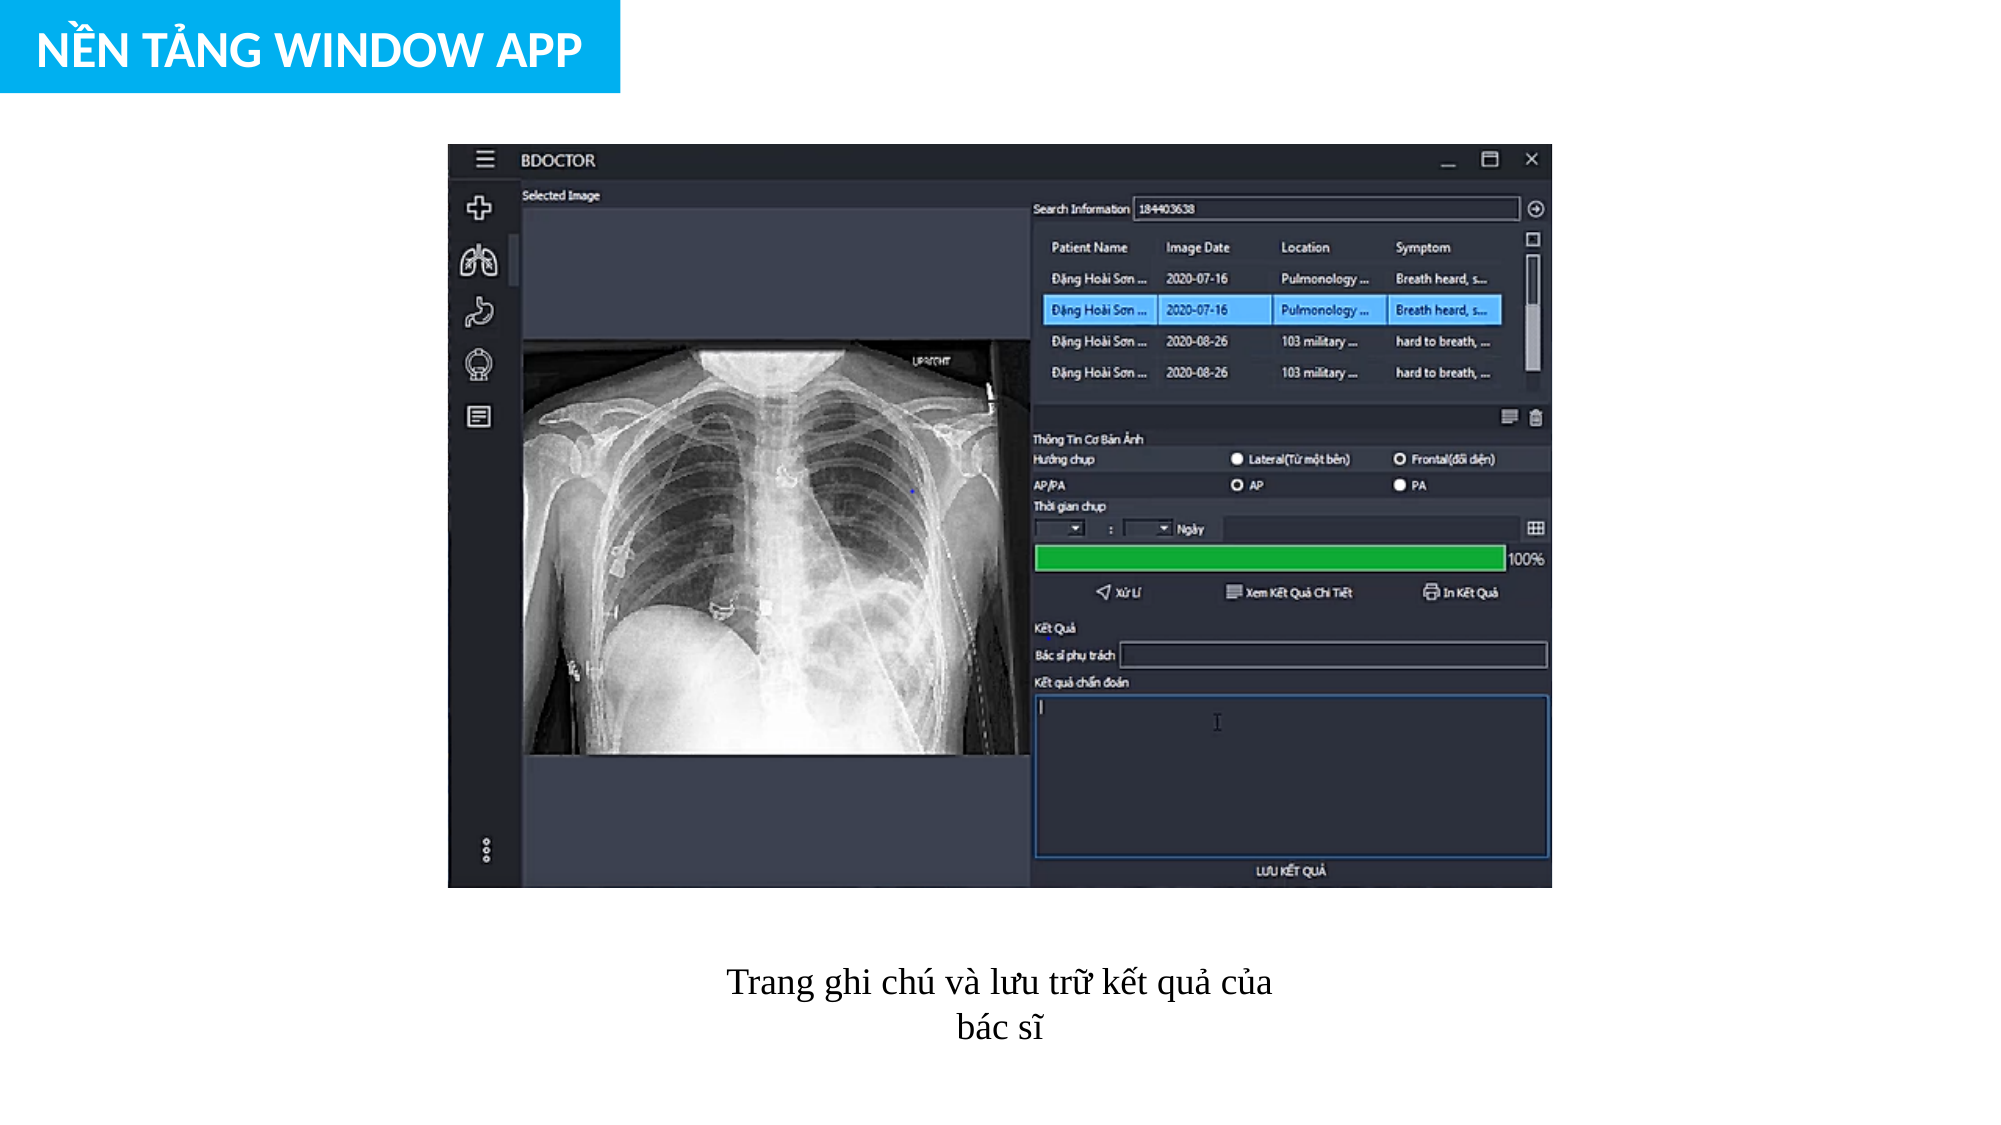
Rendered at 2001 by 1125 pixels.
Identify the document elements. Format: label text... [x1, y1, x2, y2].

picture [447, 144, 1553, 889]
text_box NỀN TẢNG WINDOW APP [0, 0, 621, 94]
text_box Trang ghi chú và lưu trữ kết quả của bác sĩ [683, 949, 1317, 1055]
